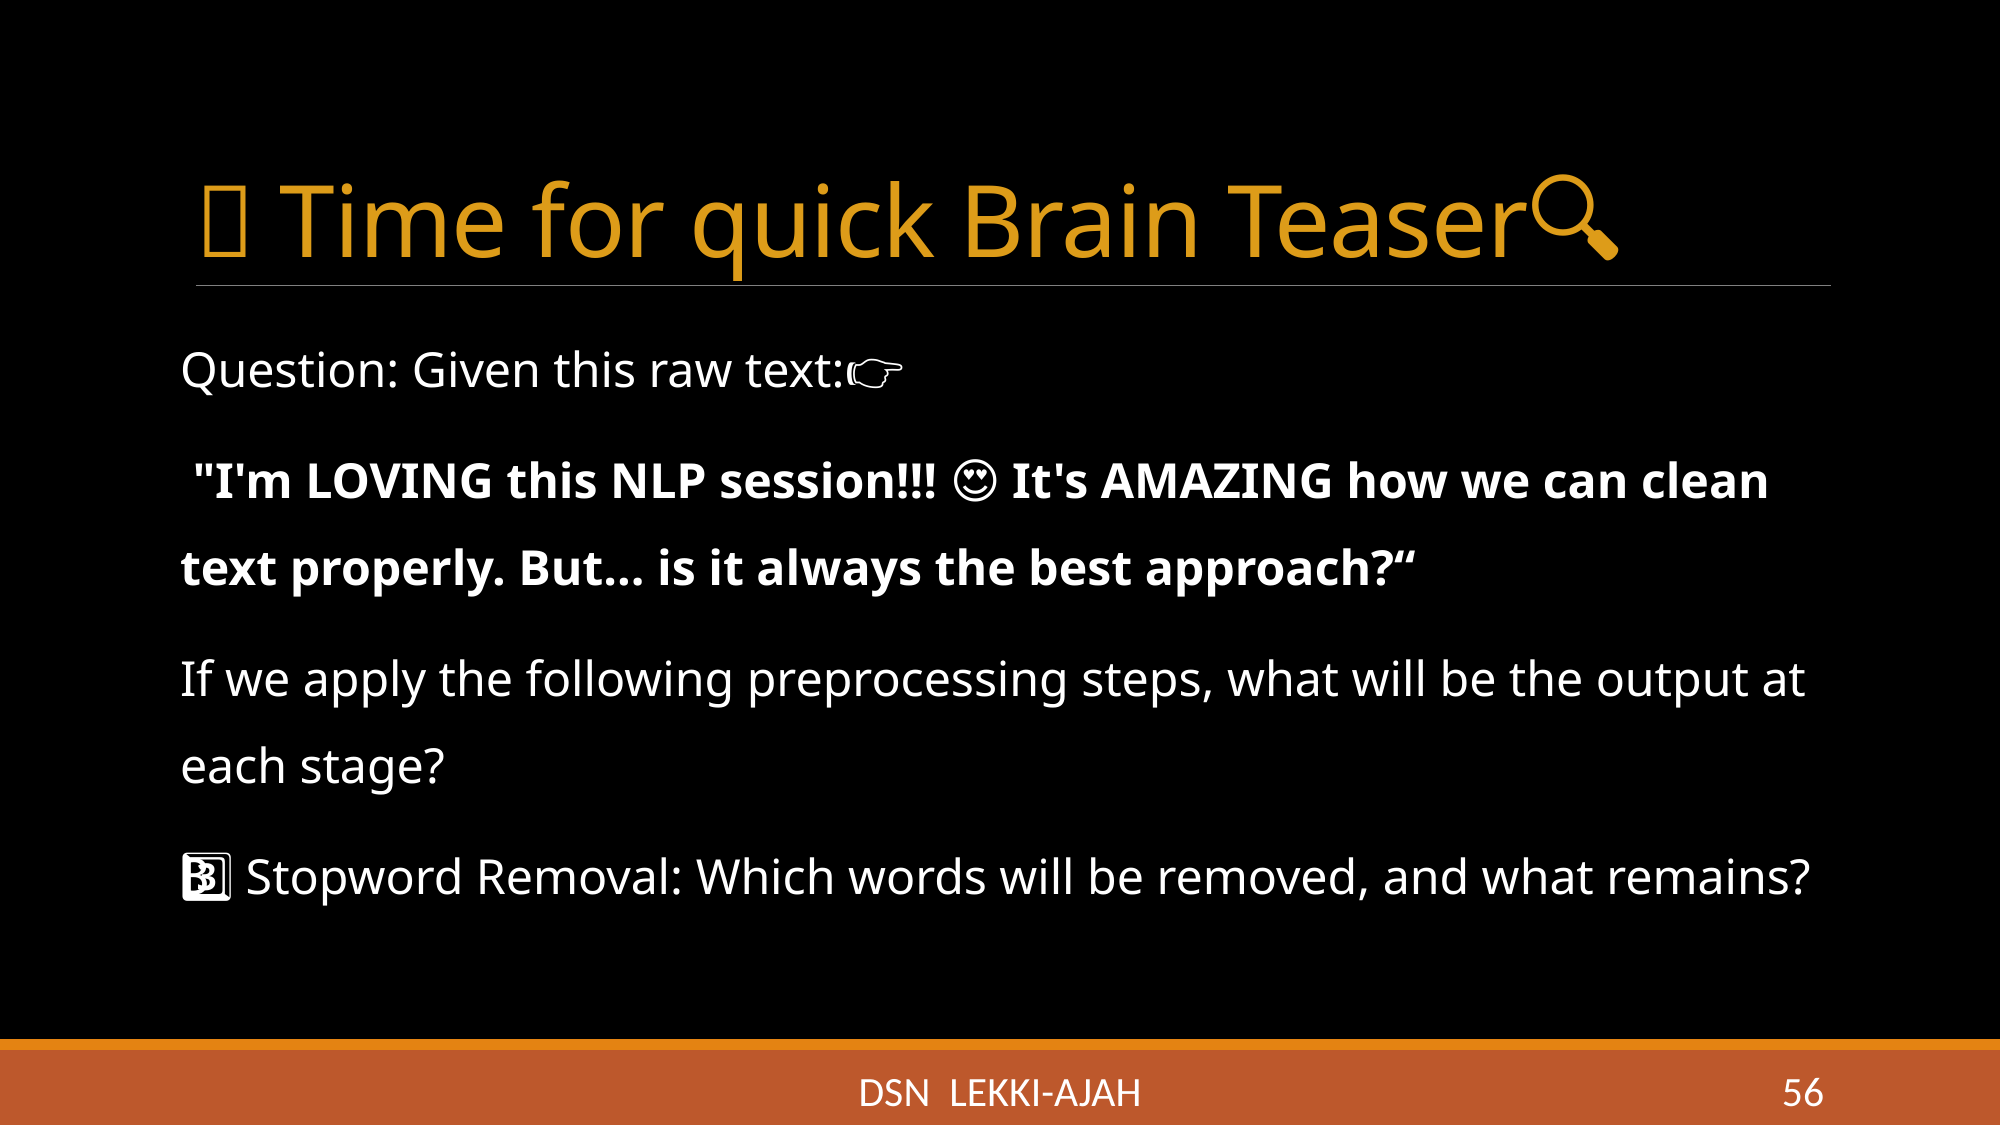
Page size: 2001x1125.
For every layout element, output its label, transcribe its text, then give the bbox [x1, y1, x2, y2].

slide_number 56 [1624, 1059, 1840, 1120]
title 🧠 Time for quick Brain Teaser🔍 [180, 47, 1830, 285]
footer DSN LEKKI-AJAH [604, 1059, 1396, 1120]
text_box [277, 969, 933, 1054]
list Question: Given this raw text:👉 "I'm LOVING this NLP session!!! 😍🔥 It's AMAZING how we can clean text properly. But... is it always the best approach?“ If we apply the following preprocessing steps, what will be the output at each stage? 3️⃣ Stopword Removal: Which words will be removed, and what remains? [180, 302, 1830, 969]
